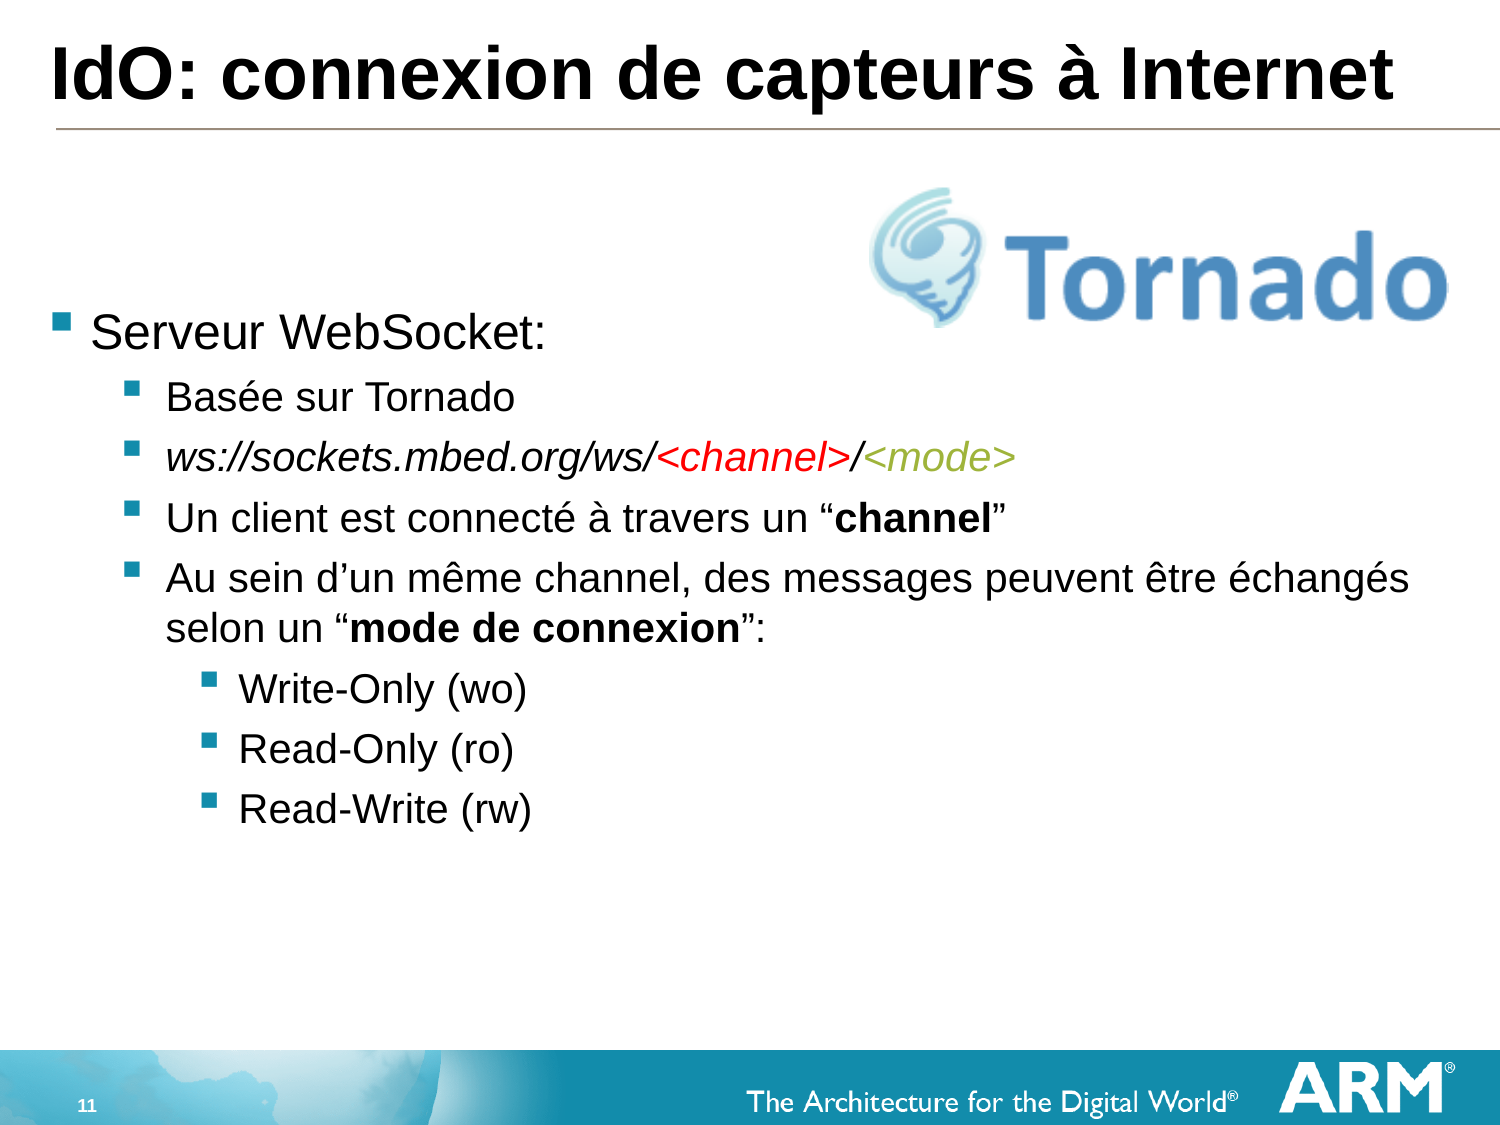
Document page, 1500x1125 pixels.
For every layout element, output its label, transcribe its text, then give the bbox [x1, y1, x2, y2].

picture [0, 780, 1500, 1125]
picture [869, 182, 1449, 329]
title IdO: connexion de capteurs à Internet [35, 1, 1476, 139]
list Serveur WebSocket: Basée sur Tornado ws://sockets.mbed.org/ws/<channel>/<mode> Un client est connecté à travers un “channel” Au sein d’un même channel, des messages peuvent être échangés selon un “mode de connexion”: Write-Only (wo) Read-Only (ro) Read-Write (rw) [31, 291, 1473, 818]
